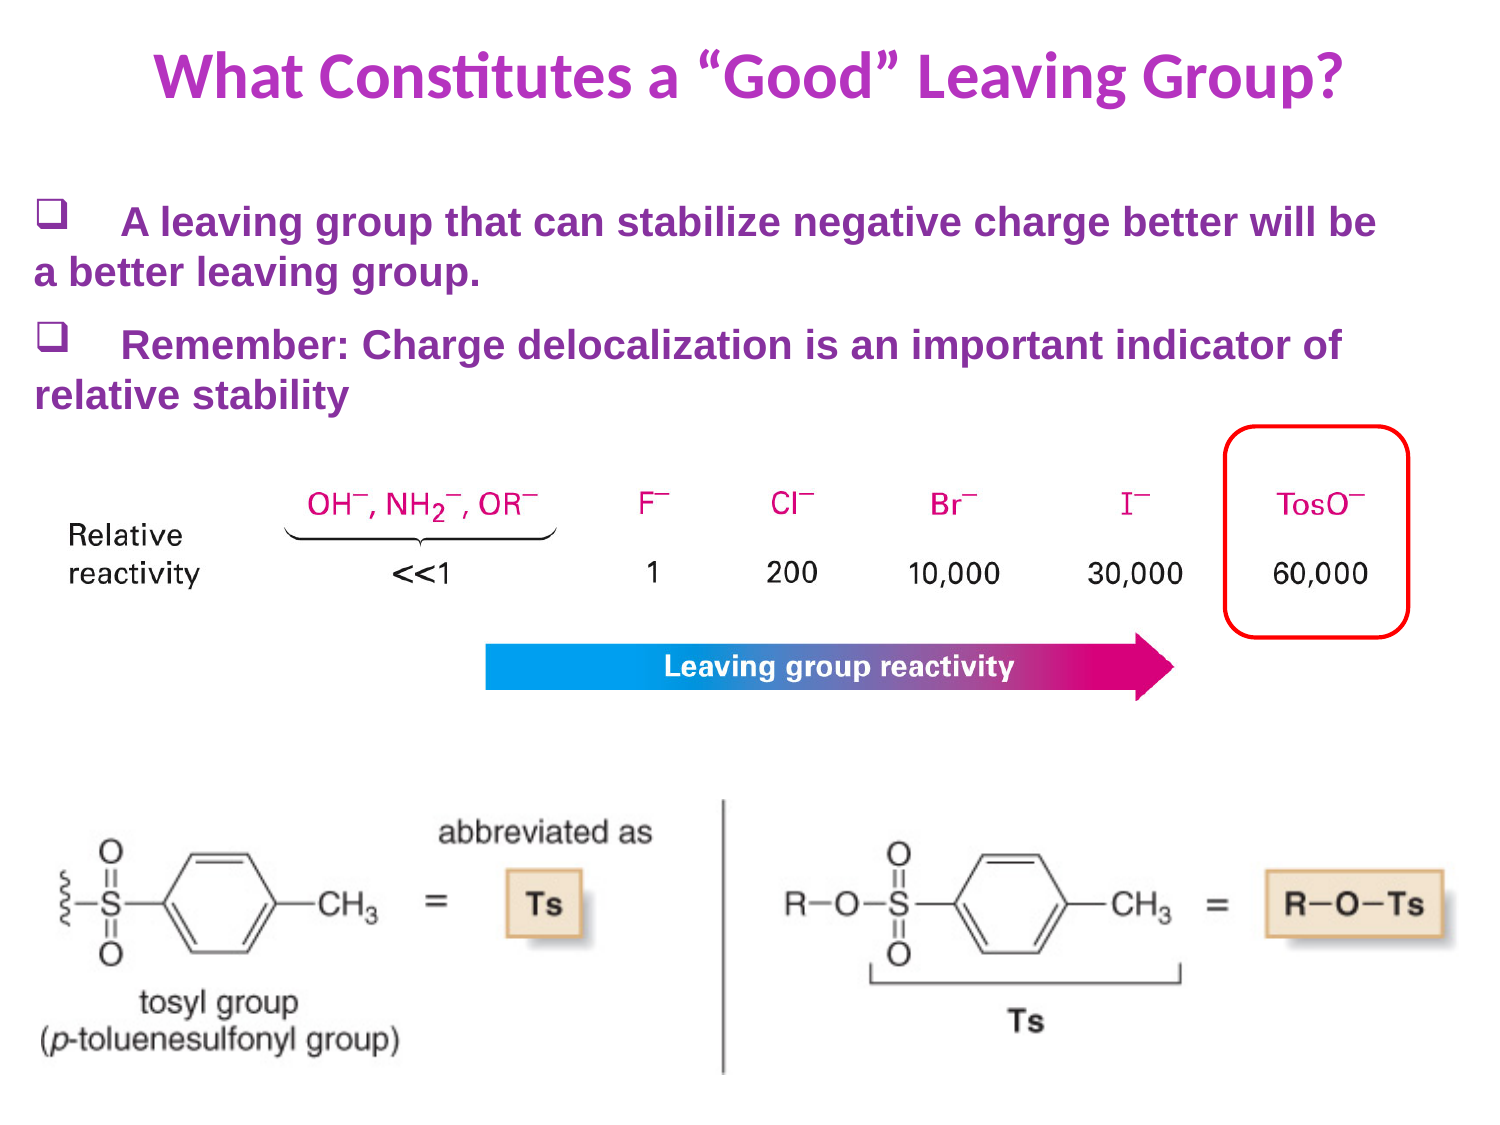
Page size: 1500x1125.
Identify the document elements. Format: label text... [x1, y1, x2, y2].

text_box Remember: Charge delocalization is an important indicator of relative stability [19, 310, 1358, 425]
picture [41, 799, 1459, 1076]
picture [67, 474, 1368, 702]
text_box [1222, 424, 1411, 640]
text_box A leaving group that can stabilize negative charge better will be a better leaving group. [18, 187, 1404, 303]
text_box What Constitutes a “Good” Leaving Group? [138, 24, 1362, 120]
